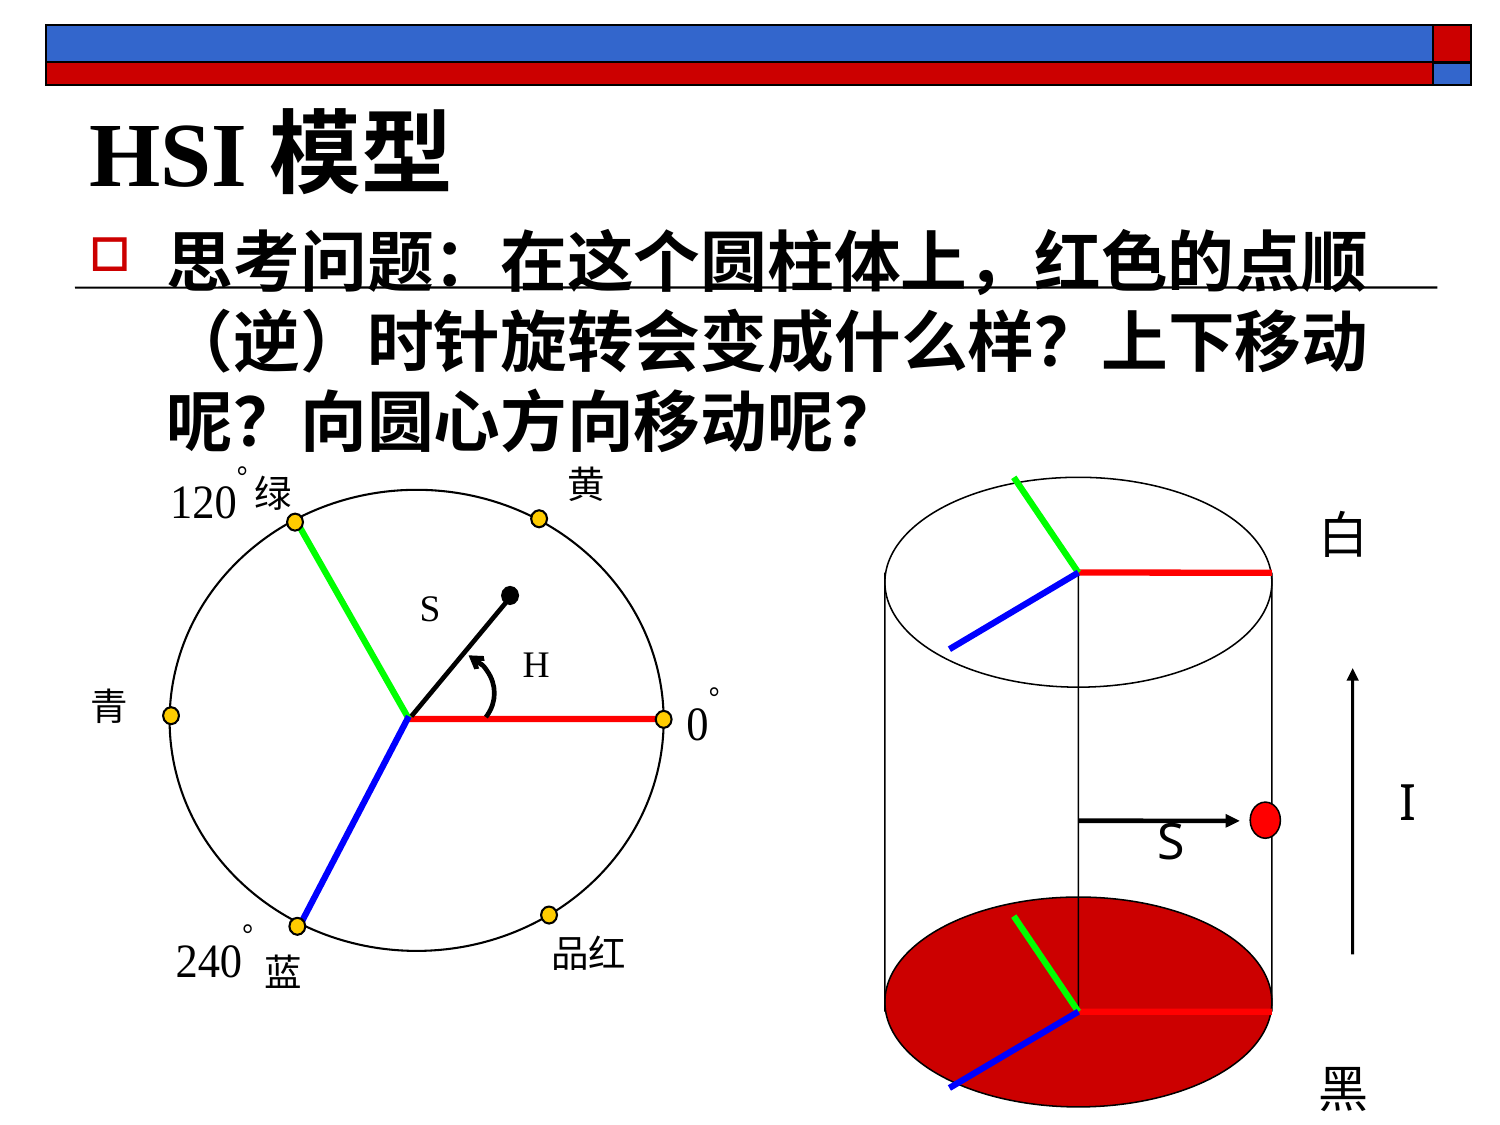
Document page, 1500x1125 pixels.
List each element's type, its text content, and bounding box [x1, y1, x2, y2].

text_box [884, 477, 1450, 1125]
list 思考问题：在这个圆柱体上，红色的点顺（逆）时针旋转会变成什么样？上下移动呢？向圆心方向移动呢？ [74, 212, 1426, 1006]
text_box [75, 453, 733, 1003]
title HSI模型 [74, 87, 1426, 212]
